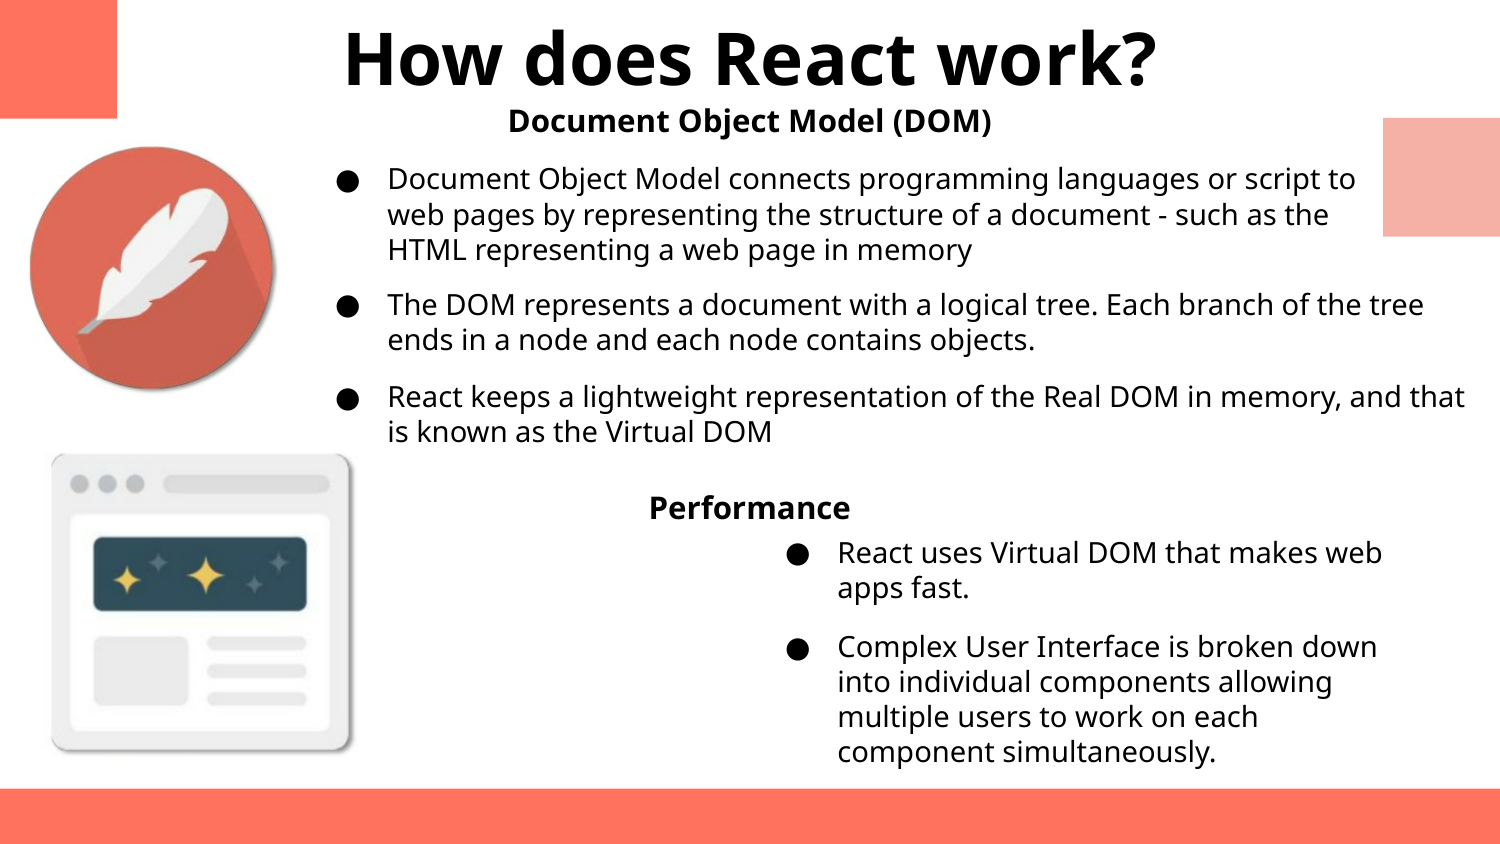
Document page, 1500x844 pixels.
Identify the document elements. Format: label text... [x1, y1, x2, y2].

list React uses Virtual DOM that makes web apps fast. [747, 544, 1402, 613]
list The DOM represents a document with a logical tree. Each branch of the tree ends in a node and each node contains objects. [297, 270, 1500, 376]
list Document Object Model connects programming languages or script to web pages by representing the structure of a document - such as the HTML representing a web page in memory [297, 157, 1377, 251]
list React keeps a lightweight representation of the Real DOM in memory, and that is known as the Virtual DOM [297, 376, 1500, 469]
title How does React work? [97, 19, 1402, 83]
title Performance [363, 470, 1402, 544]
title Document Object Model (DOM) [97, 83, 1402, 157]
picture [0, 137, 284, 399]
list Complex User Interface is broken down into individual components allowing multiple users to work on each component simultaneously. [747, 613, 1402, 719]
picture [40, 443, 358, 766]
